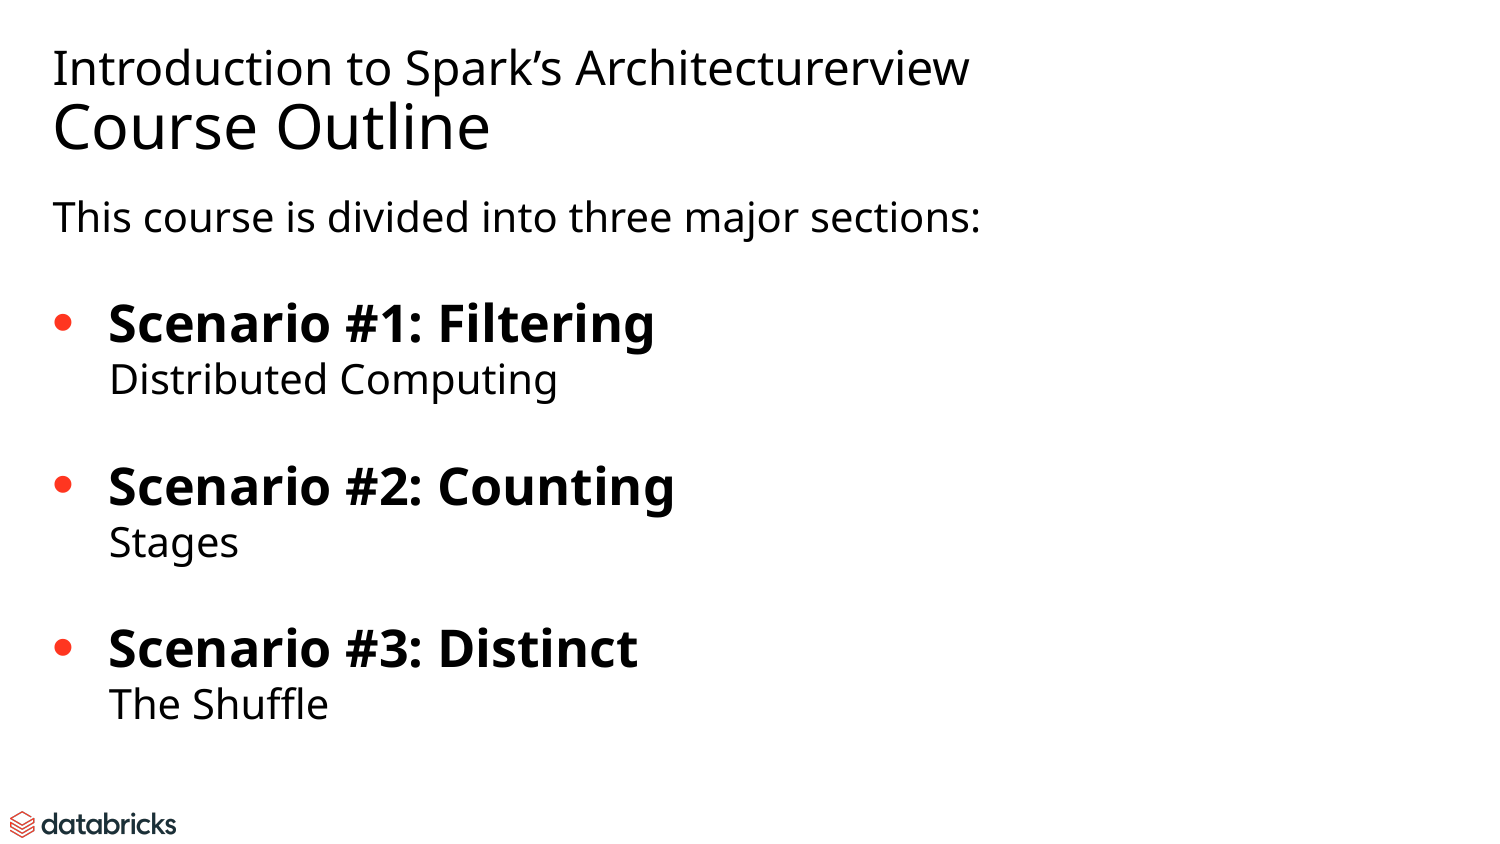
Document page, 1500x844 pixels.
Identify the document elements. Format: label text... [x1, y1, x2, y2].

text_box Course Outline [0, 86, 1500, 162]
title Introduction to Spark’s Architecturerview [0, 37, 1500, 86]
text_box This course is divided into three major sections: Scenario #1: Filtering Distributed Computing Scenario #2: Counting Stages Scenario #3: Distinct The Shuffle [52, 184, 1500, 735]
picture [10, 811, 176, 838]
